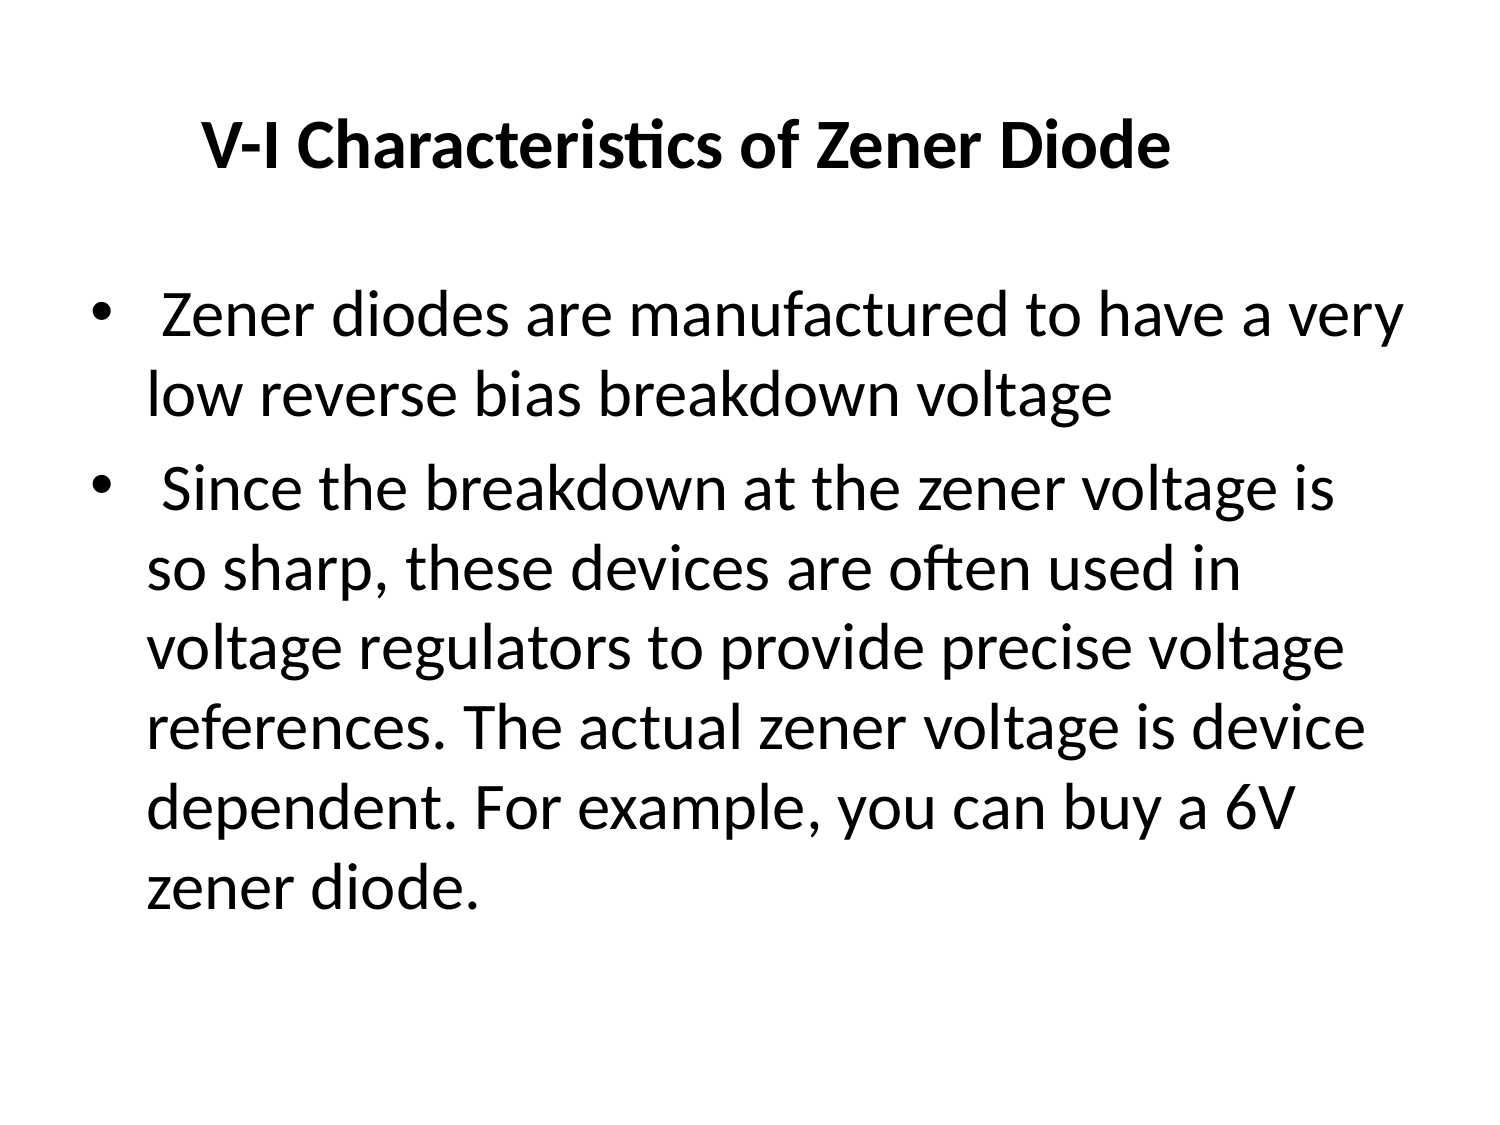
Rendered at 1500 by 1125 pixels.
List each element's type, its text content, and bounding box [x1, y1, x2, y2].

title V-I Characteristics of Zener Diode [75, 4, 1300, 262]
list Zener diodes are manufactured to have a very low reverse bias breakdown voltage Since the breakdown at the zener voltage is so sharp, these devices are often used in voltage regulators to provide precise voltage references. The actual zener voltage is device dependent. For example, you can buy a 6V zener diode. [75, 262, 1425, 1005]
